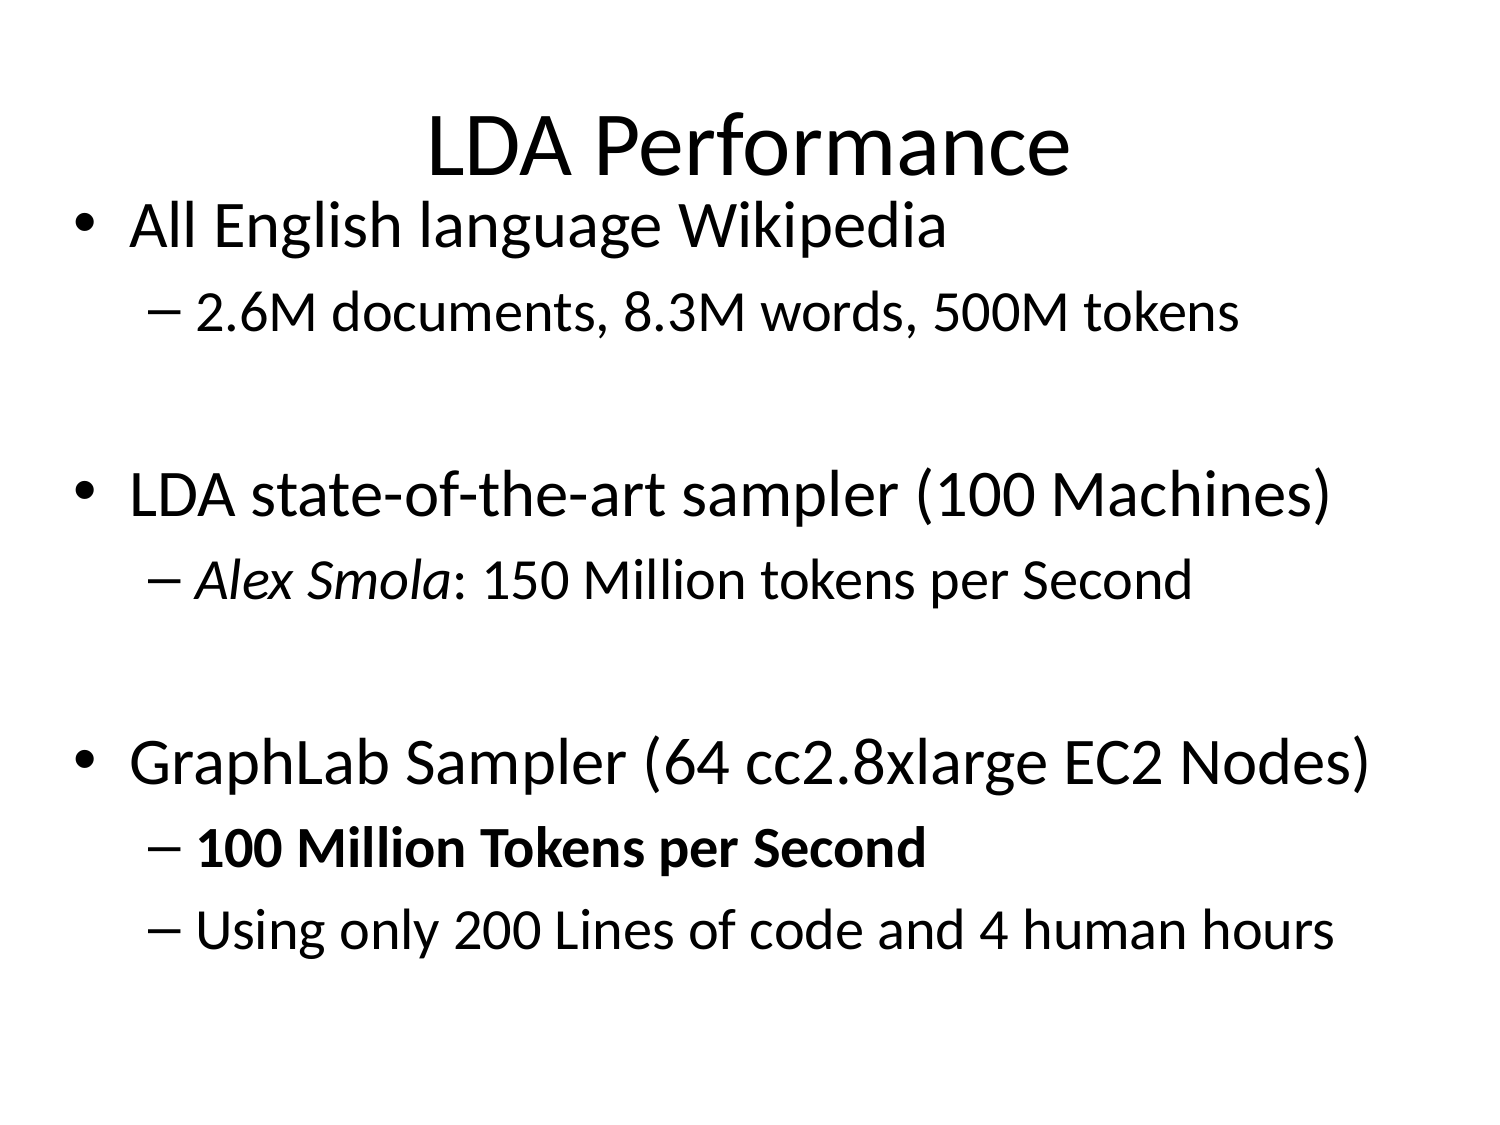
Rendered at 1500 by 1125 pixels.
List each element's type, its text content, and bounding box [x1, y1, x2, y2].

list All English language Wikipedia 2.6M documents, 8.3M words, 500M tokens LDA state-of-the-art sampler (100 Machines) Alex Smola: 150 Million tokens per Second GraphLab Sampler (64 cc2.8xlarge EC2 Nodes) 100 Million Tokens per Second Using only 200 Lines of code and 4 human hours [58, 173, 1456, 1018]
title LDA Performance [75, 45, 1425, 173]
